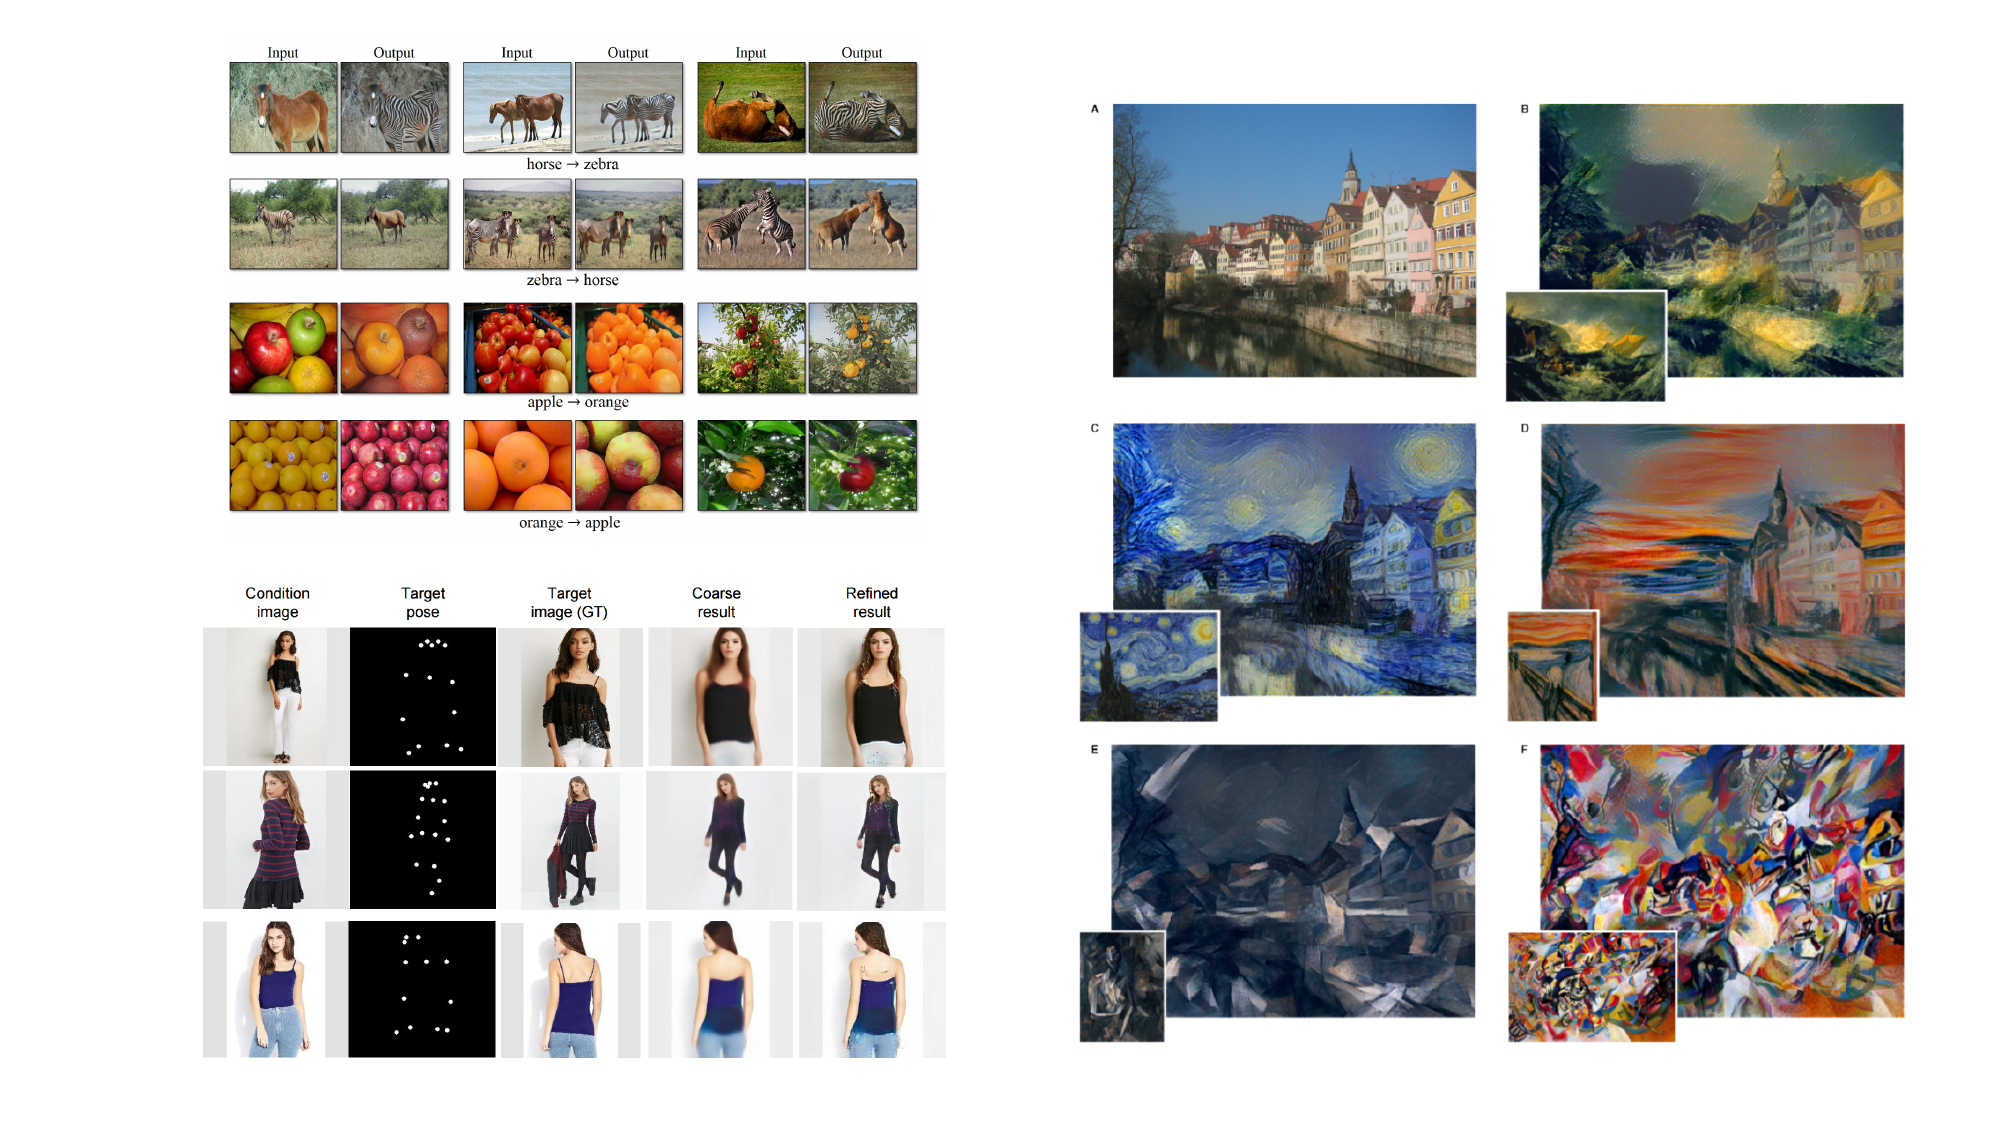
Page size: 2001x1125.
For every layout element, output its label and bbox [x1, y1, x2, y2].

picture [228, 38, 921, 541]
picture [203, 584, 946, 1058]
picture [1054, 66, 1935, 1057]
